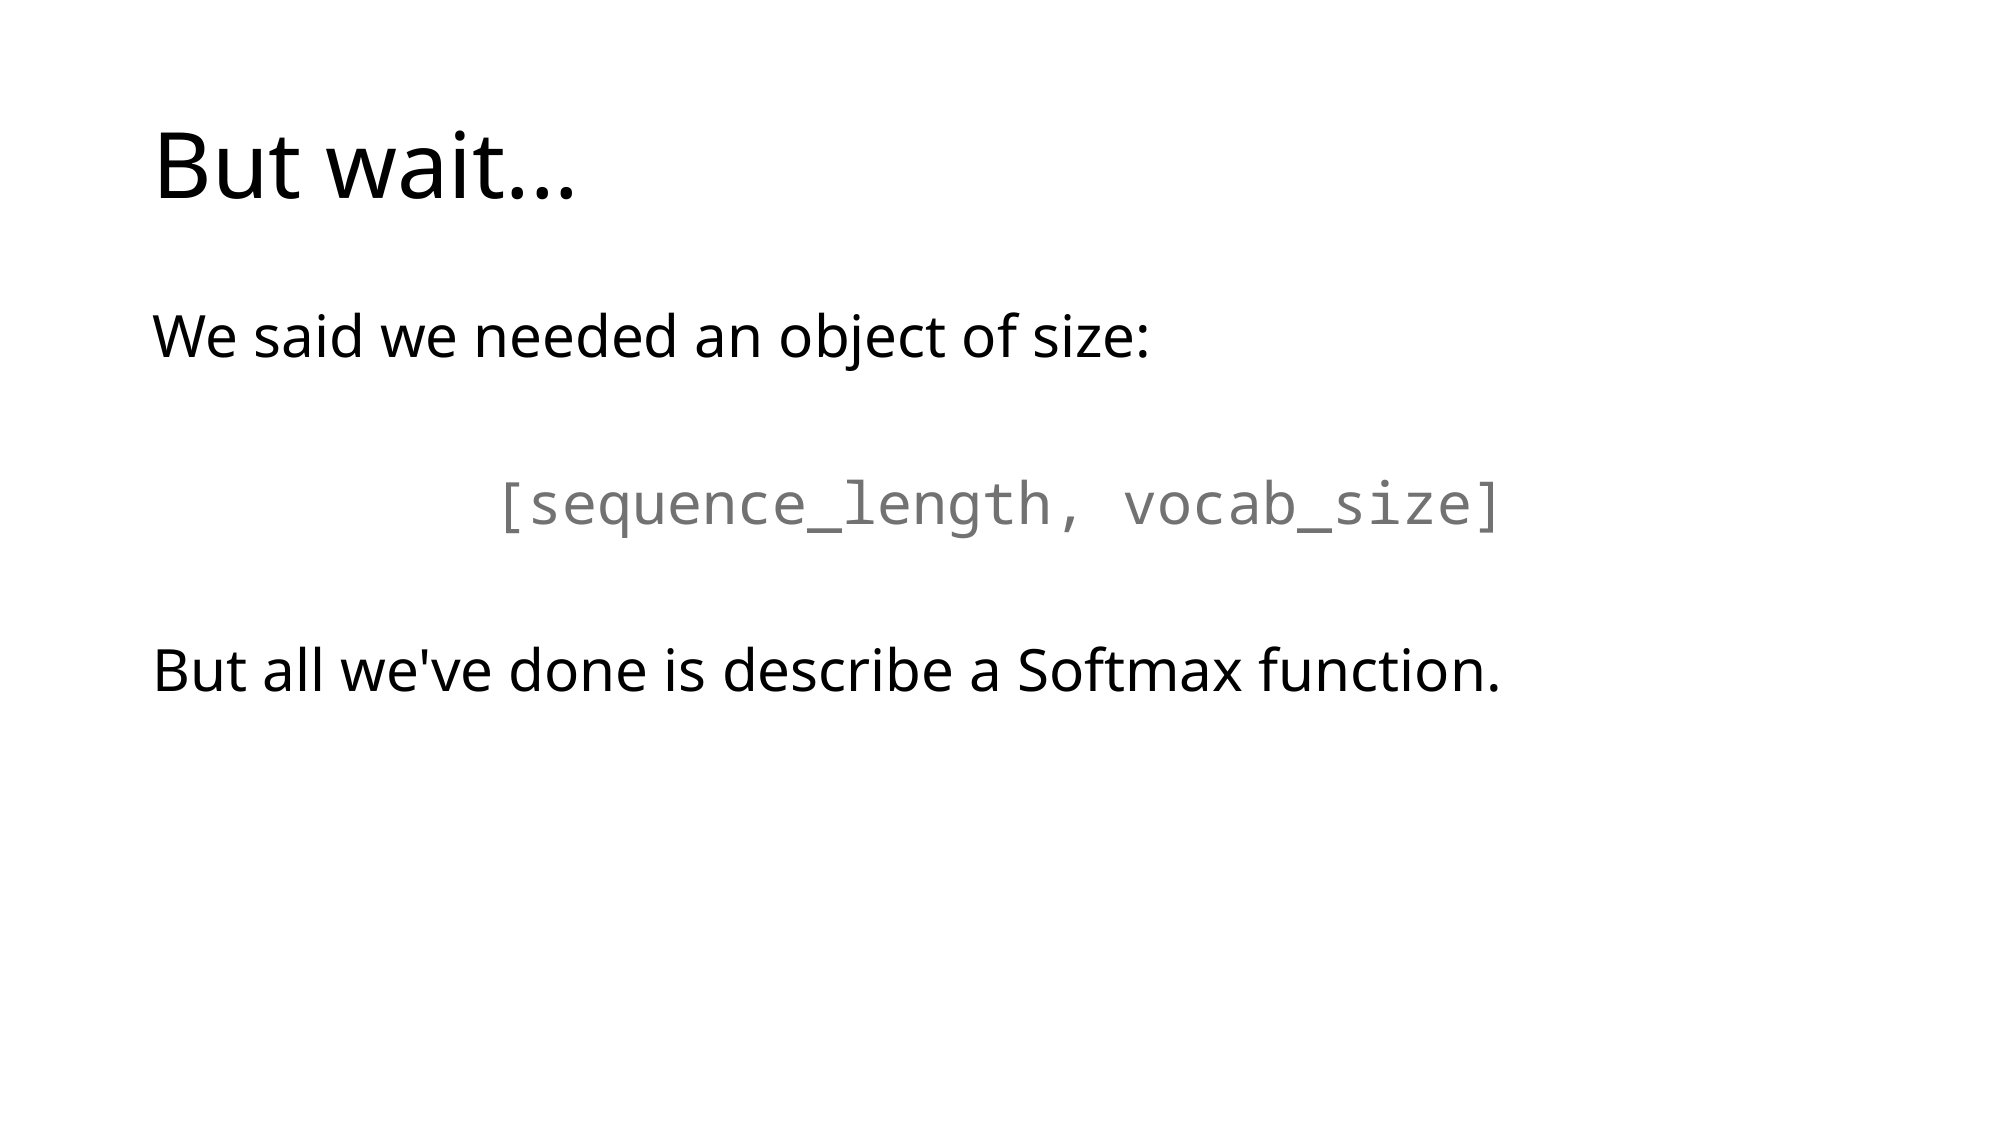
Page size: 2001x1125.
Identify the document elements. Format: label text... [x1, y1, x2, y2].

list We said we needed an object of size: [sequence_length, vocab_size] But all we've done is describe a Softmax function. [137, 299, 1863, 1014]
title But wait... [137, 59, 1863, 278]
